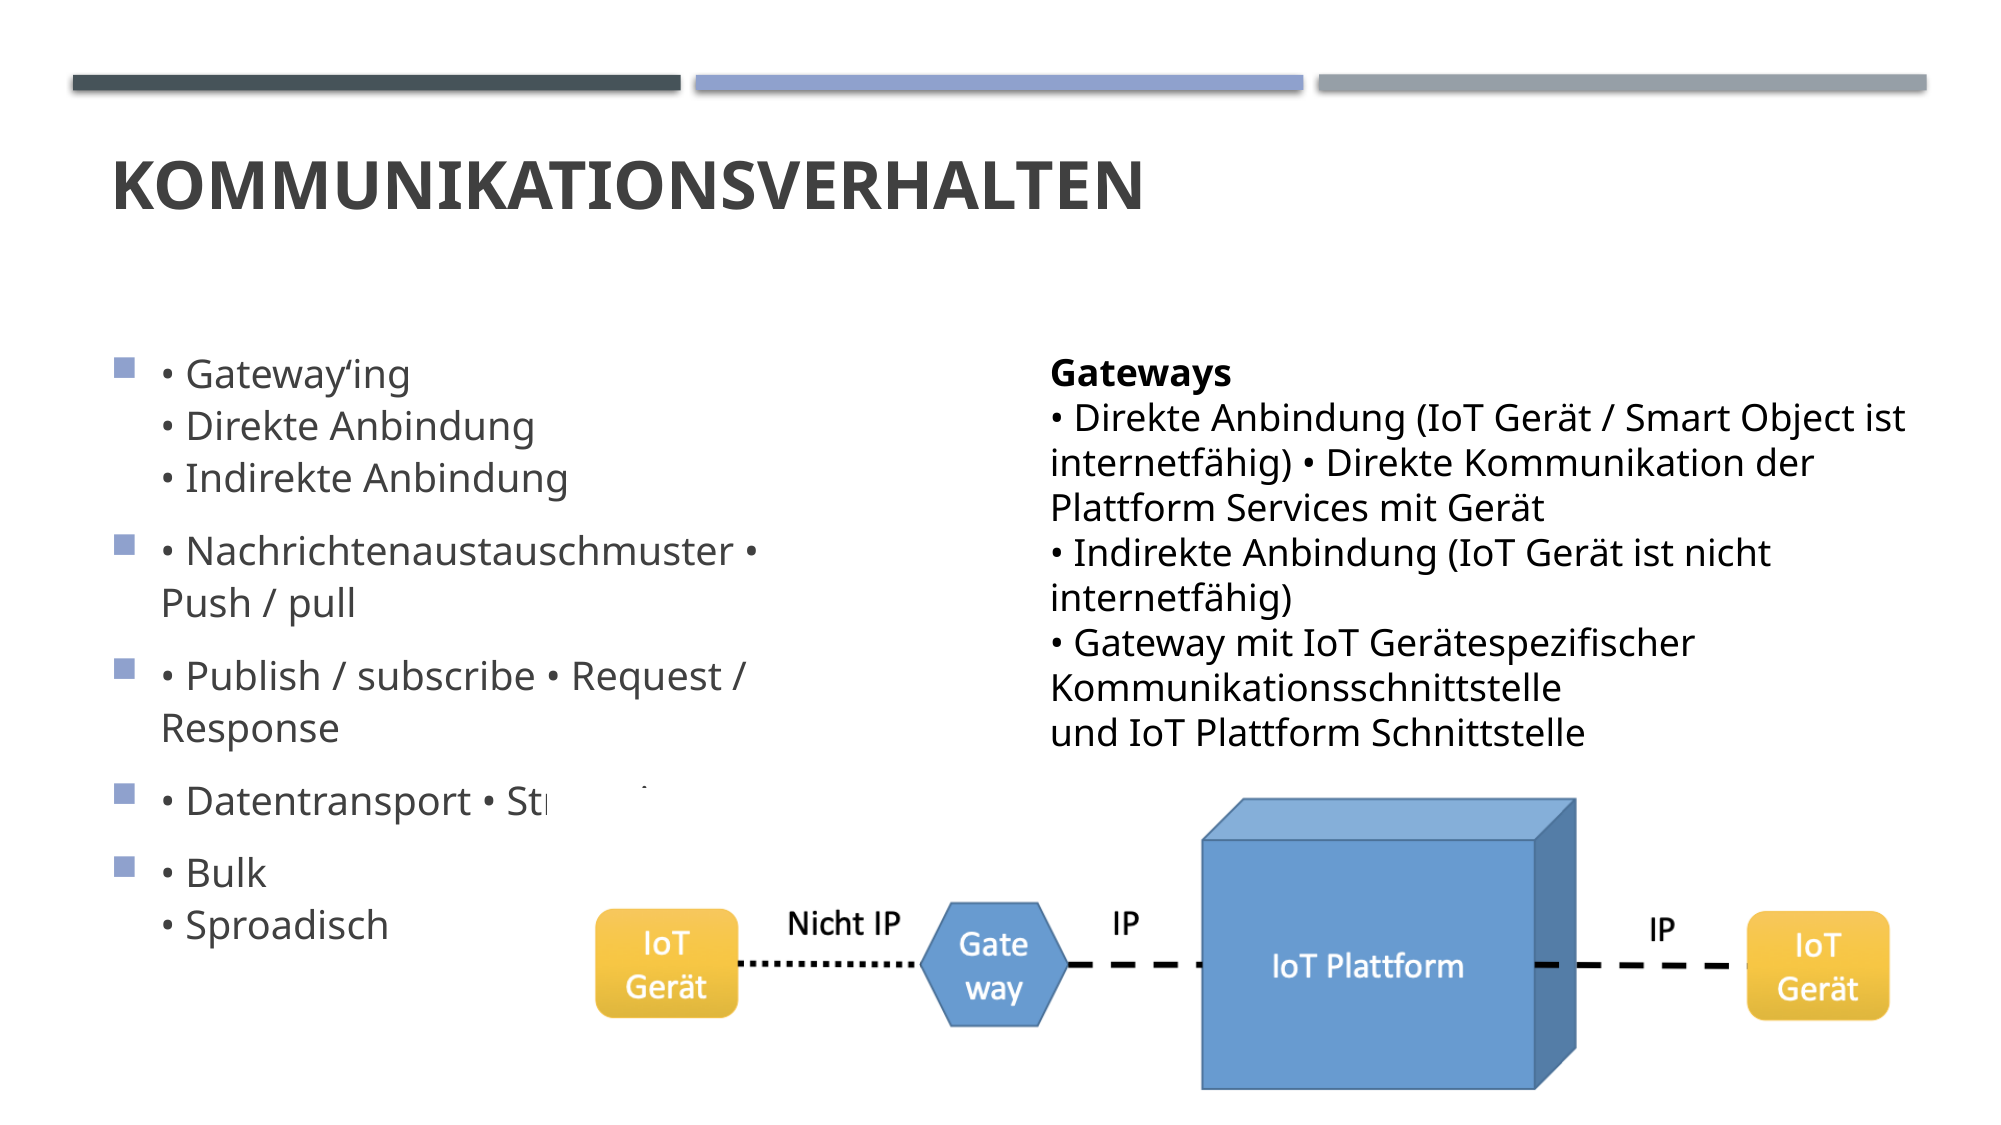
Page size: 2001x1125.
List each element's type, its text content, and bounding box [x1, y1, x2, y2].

text_box Gateways • Direkte Anbindung (IoT Gerät / Smart Object ist internetfähig) • Direkte Kommunikation der Plattform Services mit Gerät • Indirekte Anbindung (IoT Gerät ist nicht internetfähig) • Gateway mit IoT Gerätespezifischer Kommunikationsschnittstelle und IoT Plattform Schnittstelle [1035, 341, 2000, 806]
title Kommunikationsverhalten [95, 115, 1905, 311]
picture [546, 787, 1952, 1114]
list • Gateway‘ing • Direkte Anbindung • Indirekte Anbindung • Nachrichtenaustauschmuster • Push / pull • Publish / subscribe • Request / Response • Datentransport • Streaming • Bulk • Sproadisch [95, 383, 889, 981]
